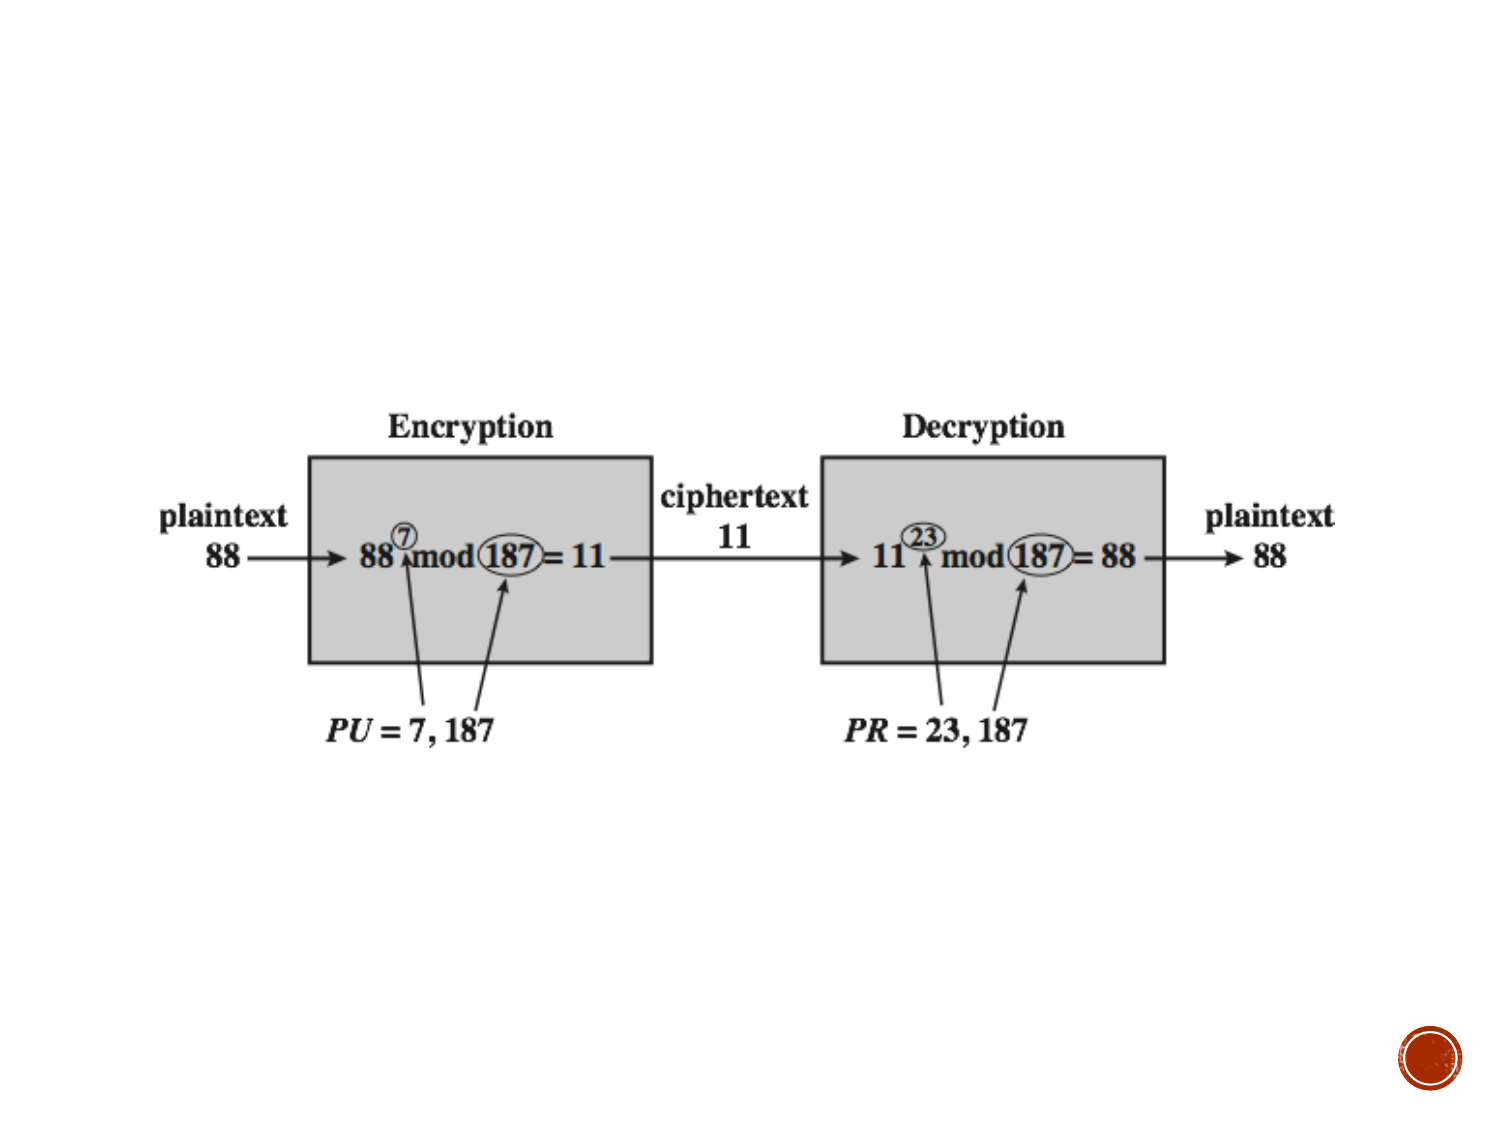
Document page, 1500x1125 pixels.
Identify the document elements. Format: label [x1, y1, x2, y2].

picture [159, 409, 1335, 752]
